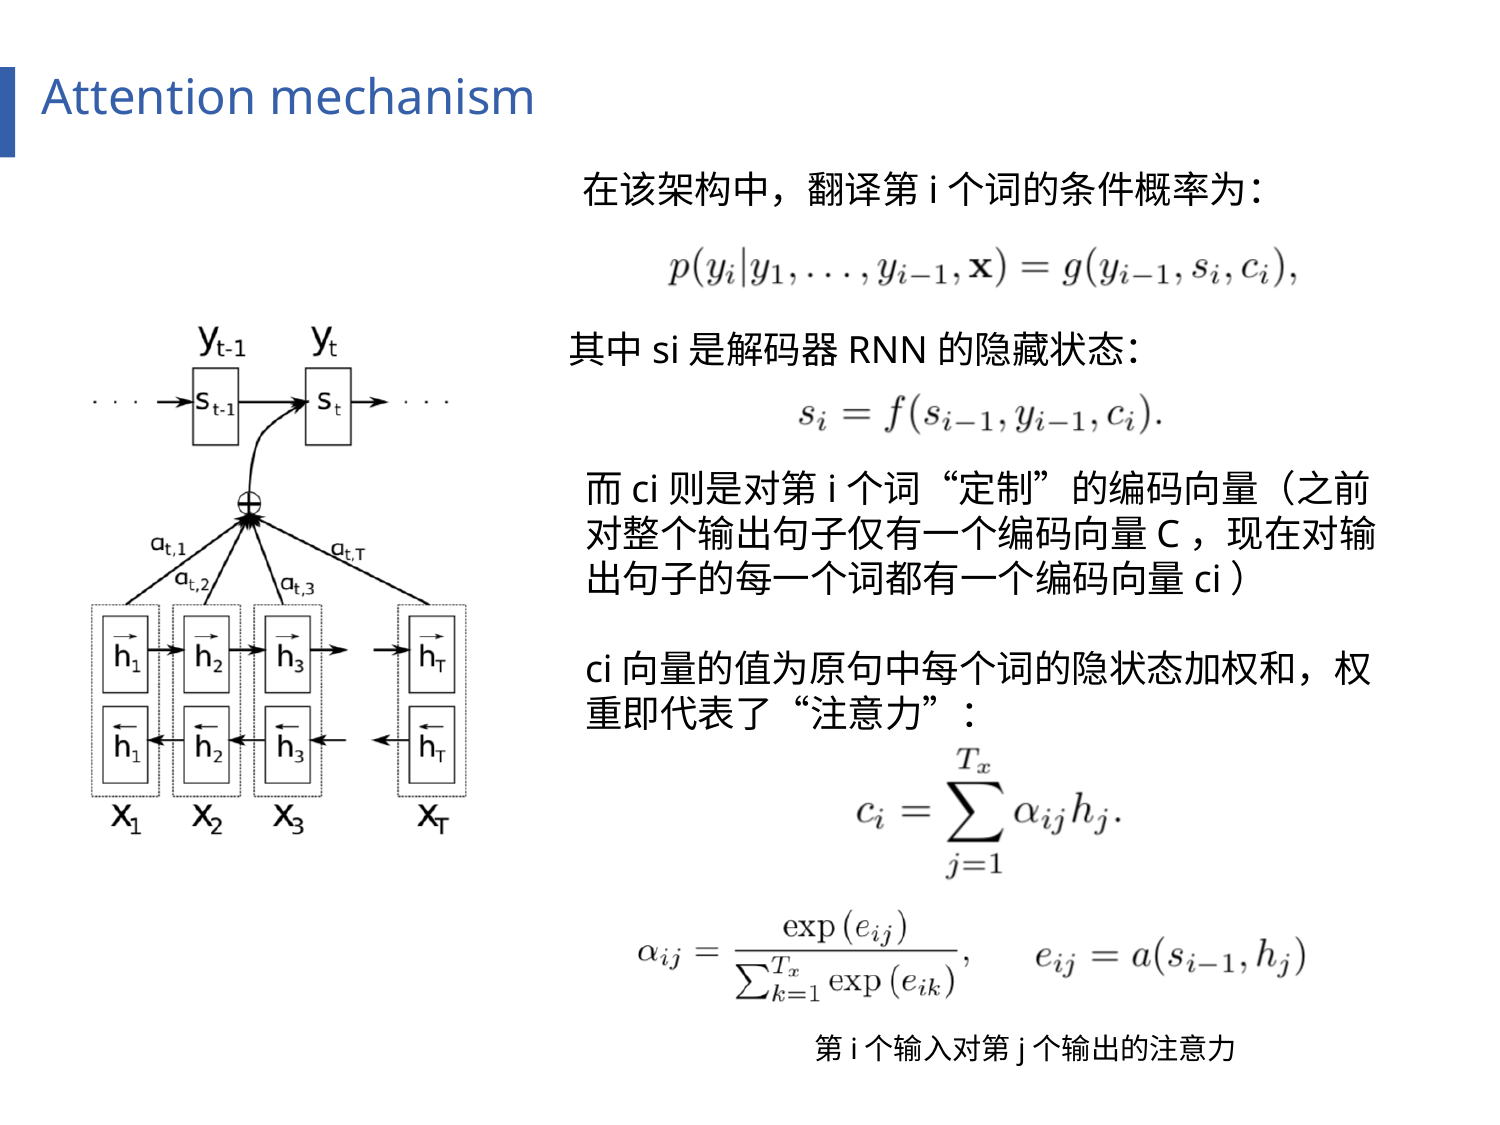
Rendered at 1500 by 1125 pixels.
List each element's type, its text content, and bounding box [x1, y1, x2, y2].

picture [621, 900, 982, 1014]
text_box 其中si是解码器RNN的隐藏状态： [553, 318, 1177, 379]
picture [1023, 929, 1313, 985]
text_box 在该架构中，翻译第i个词的条件概率为： [567, 158, 1300, 219]
text_box 而ci则是对第i个词“定制”的编码向量（之前对整个输出句子仅有一个编码向量C，现在对输出句子的每一个词都有一个编码向量ci） ci向量的值为原句中每个词的隐状态加权和，权重即代表了“注意力”： [570, 457, 1418, 743]
text_box 第i个输入对第j个输出的注意力 [799, 1022, 1418, 1073]
picture [81, 306, 472, 843]
picture [833, 734, 1128, 885]
picture [650, 236, 1313, 299]
list Attention mechanism [26, 64, 834, 133]
picture [780, 370, 1183, 446]
